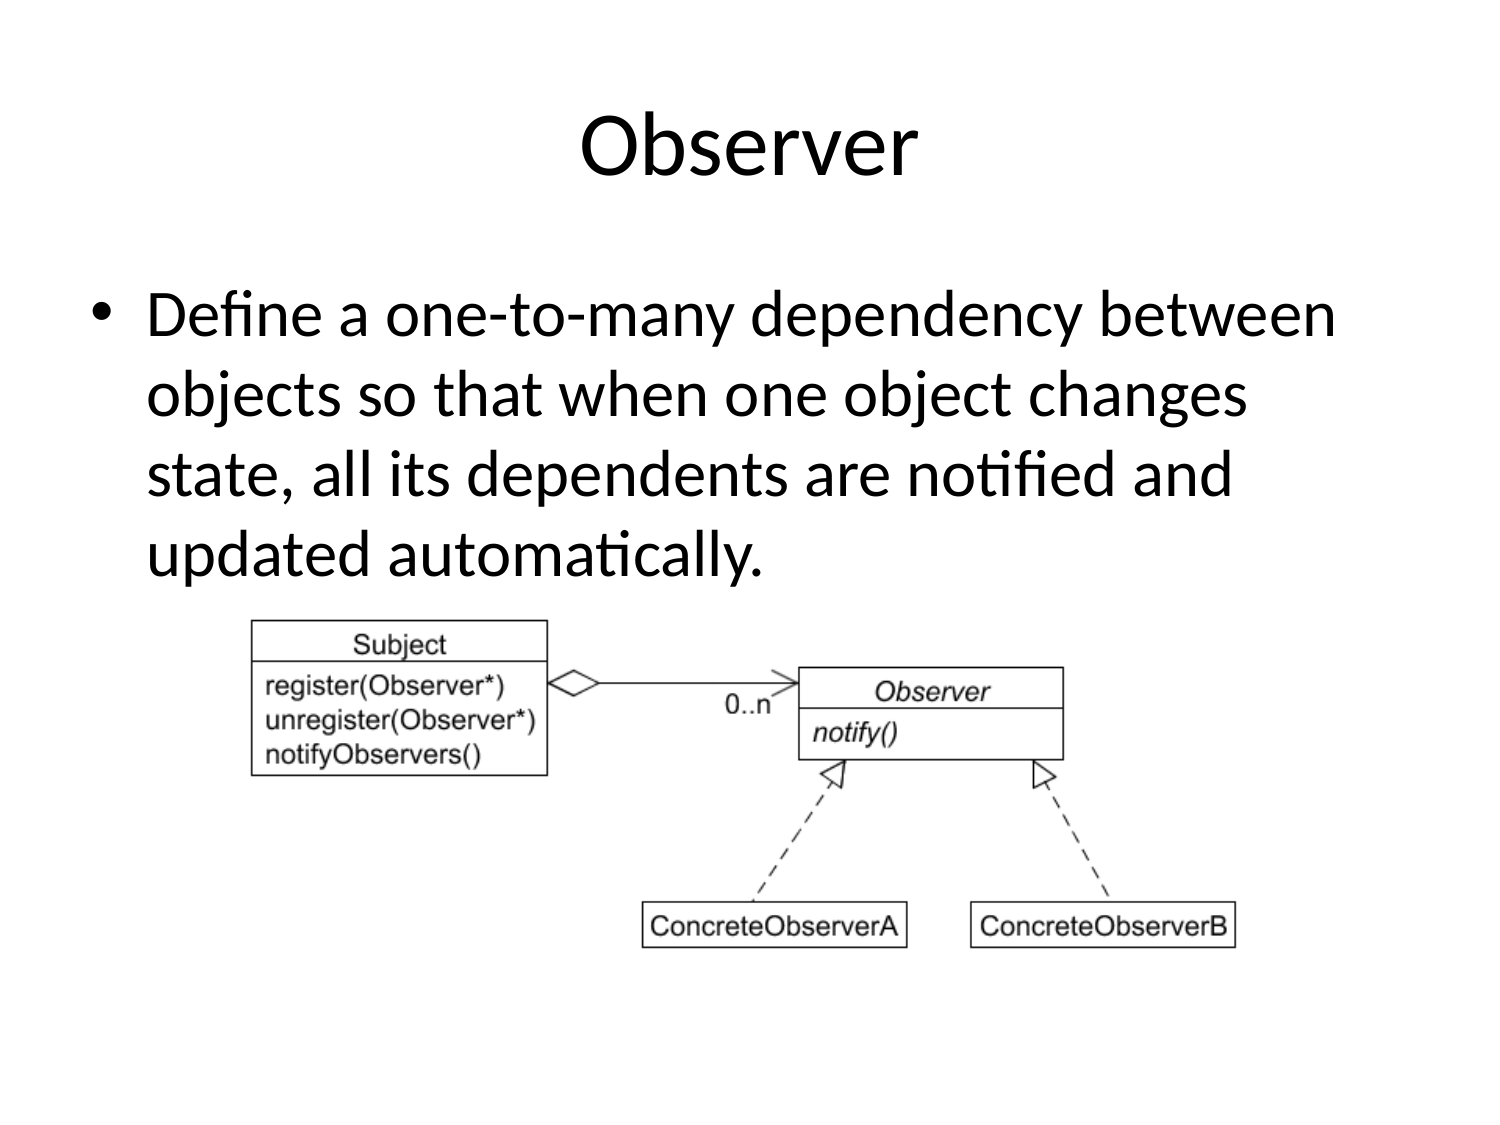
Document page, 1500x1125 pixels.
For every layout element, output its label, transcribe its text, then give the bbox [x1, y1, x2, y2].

list Define a one-to-many dependency between objects so that when one object changes state, all its dependents are notified and updated automatically. [75, 262, 1425, 1005]
title Observer [75, 45, 1425, 233]
picture [244, 605, 1255, 965]
